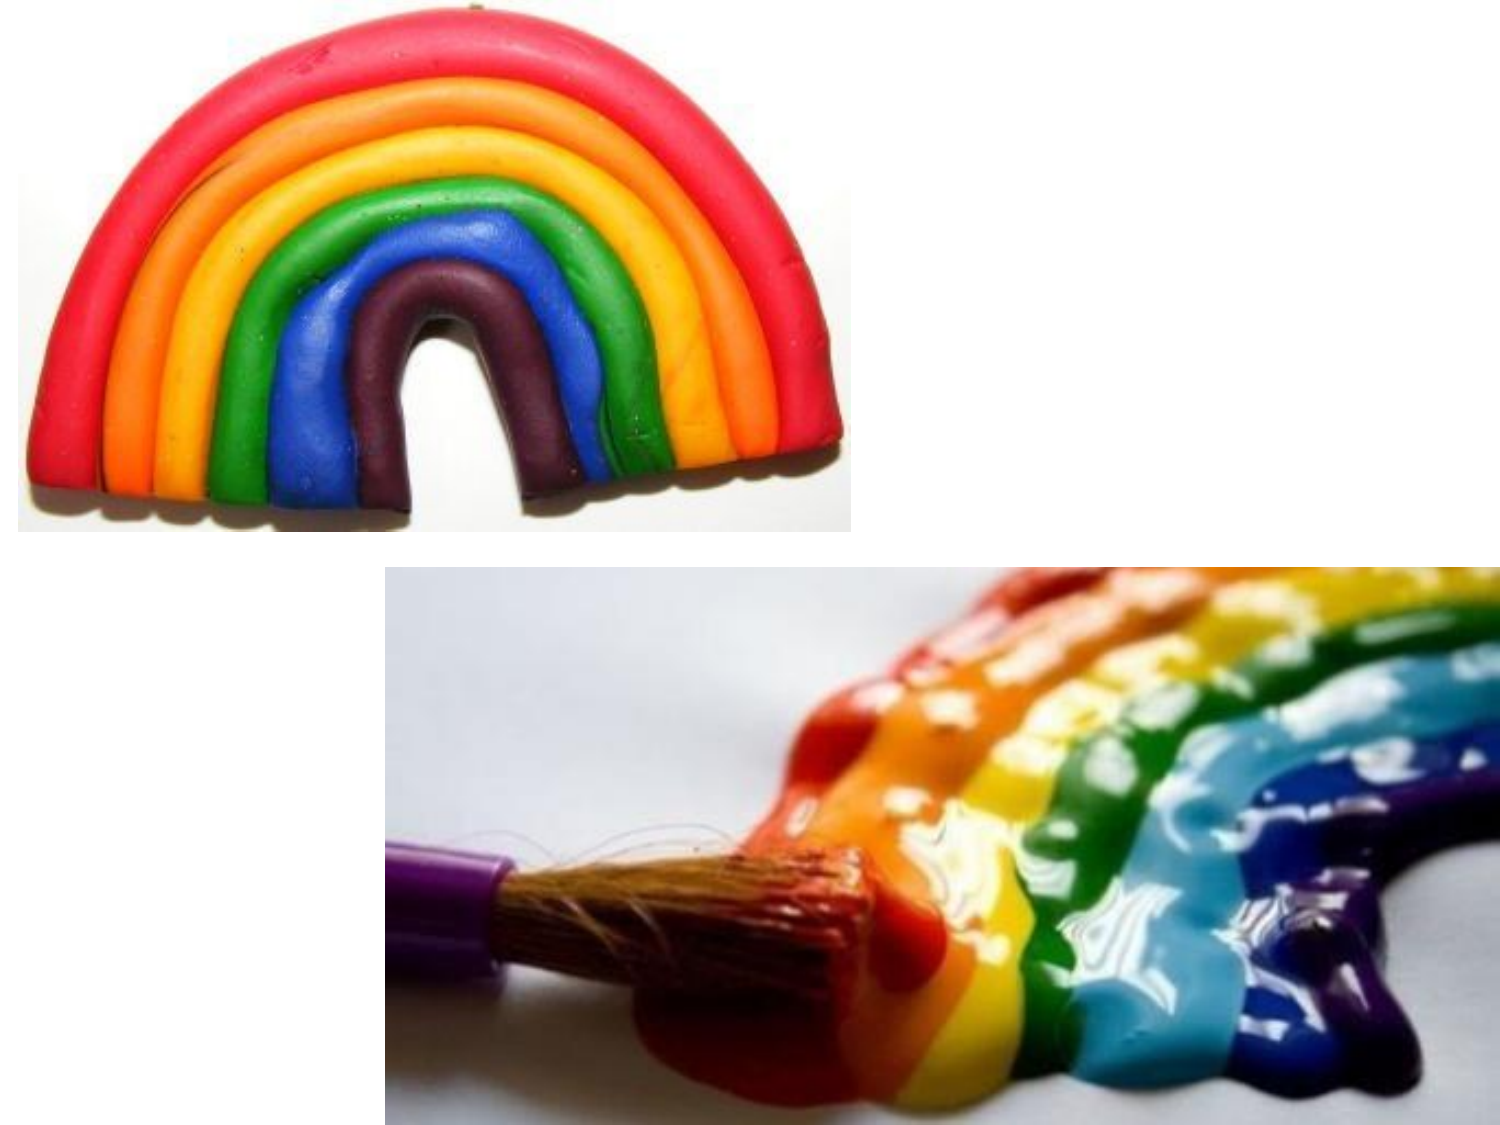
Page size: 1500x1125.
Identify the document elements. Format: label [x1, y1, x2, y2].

picture [18, 0, 851, 533]
picture [385, 567, 1500, 1125]
